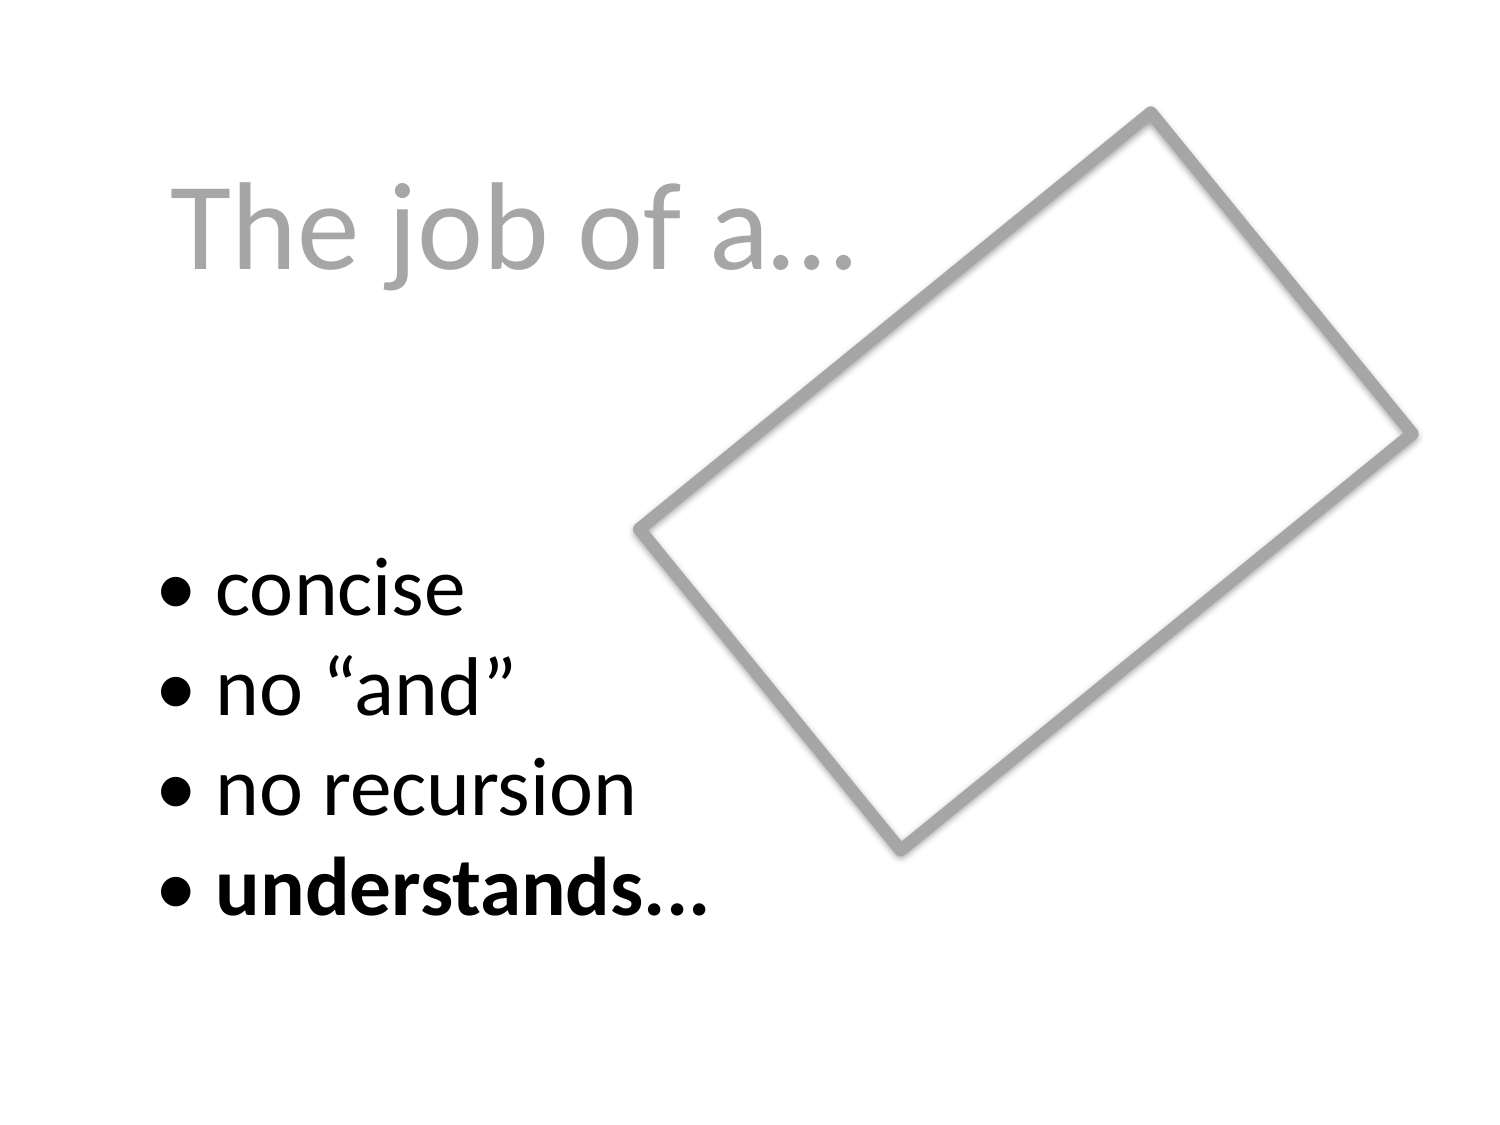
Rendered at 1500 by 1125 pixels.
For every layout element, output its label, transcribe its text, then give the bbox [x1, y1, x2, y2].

text_box [644, 111, 1413, 851]
text_box • concise • no “and” • no recursion • understands... [140, 524, 726, 940]
text_box The job of a… [155, 137, 872, 303]
